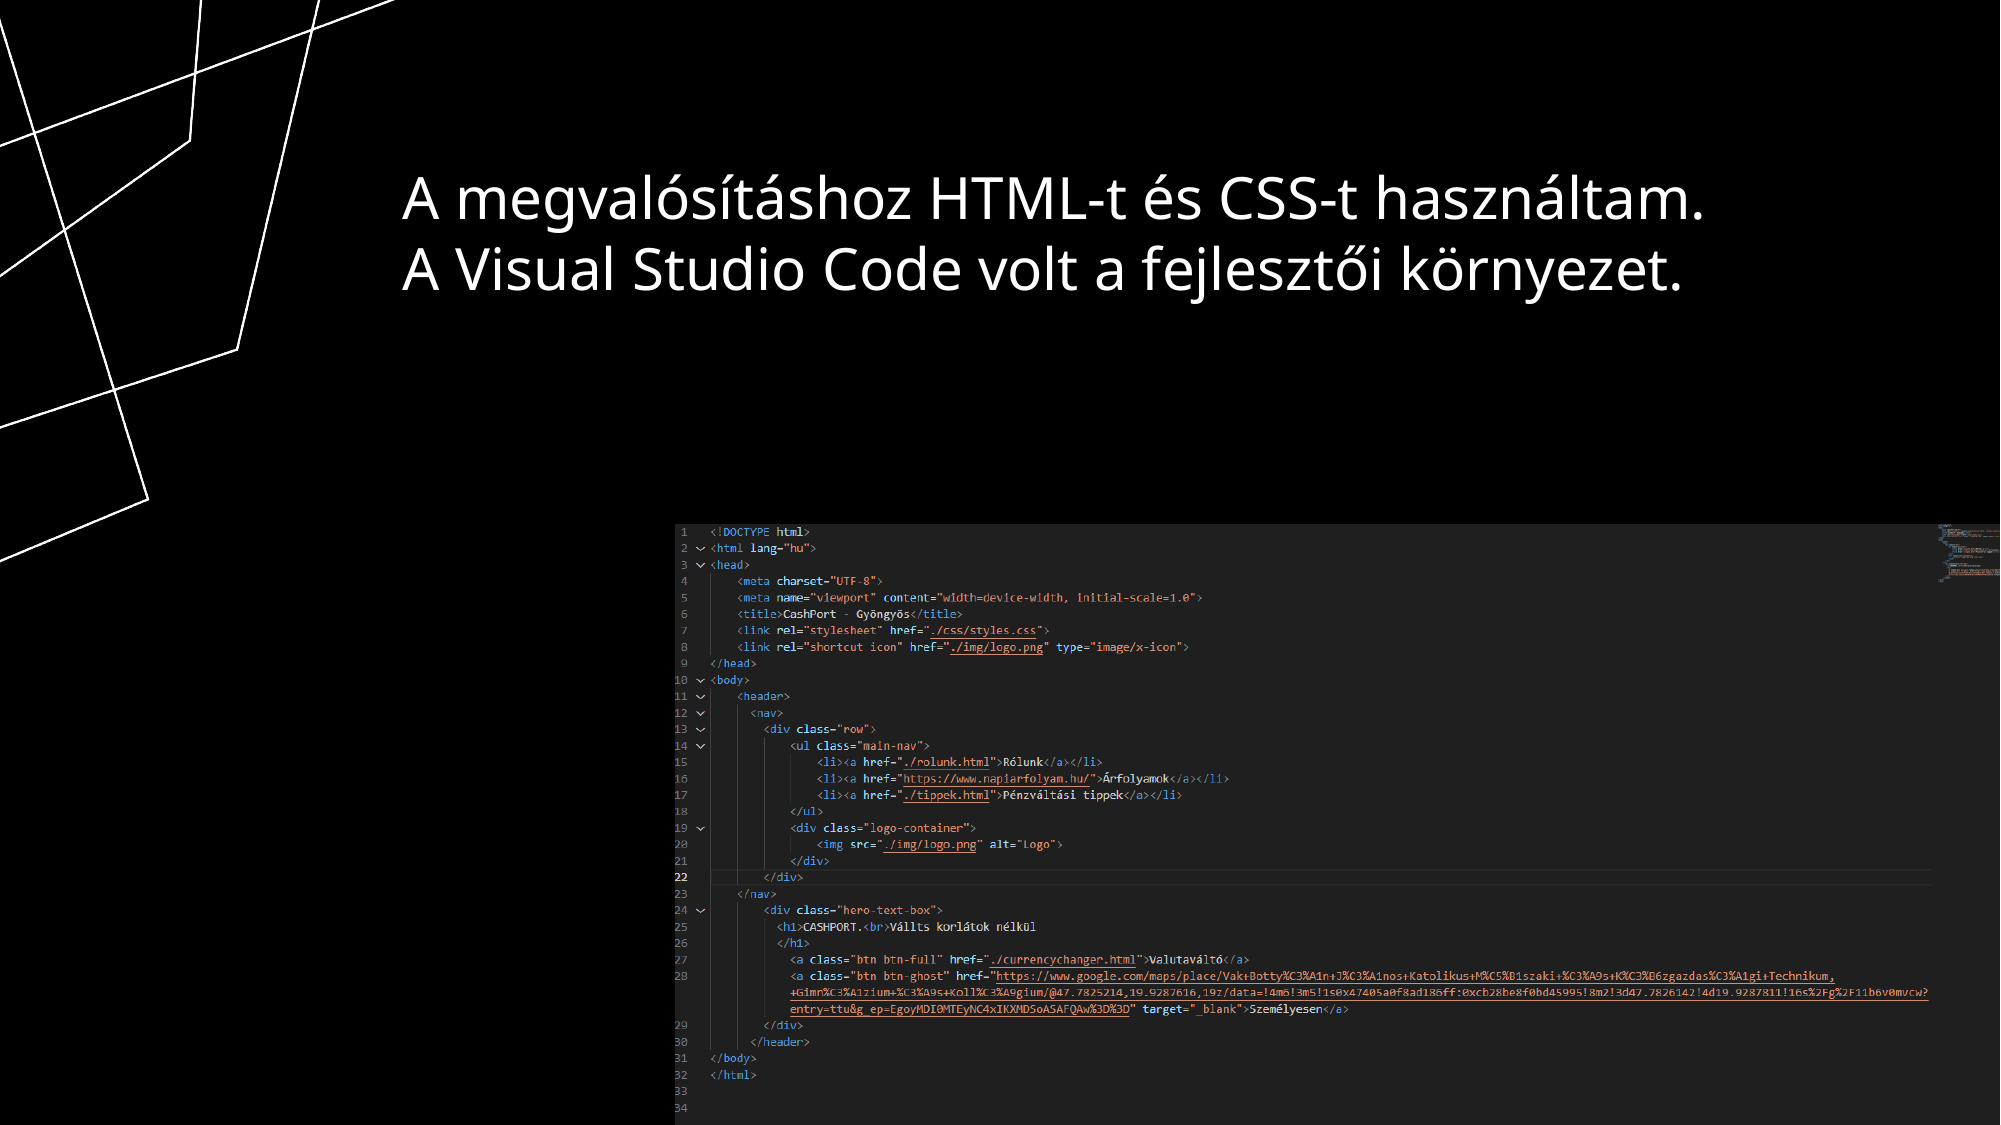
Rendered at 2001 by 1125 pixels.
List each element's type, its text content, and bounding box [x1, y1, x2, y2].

text_box A megvalósításhoz HTML-t és CSS-t használtam. A Visual Studio Code volt a fejlesztői környezet. [387, 154, 1861, 309]
picture [0, 0, 2000, 1125]
